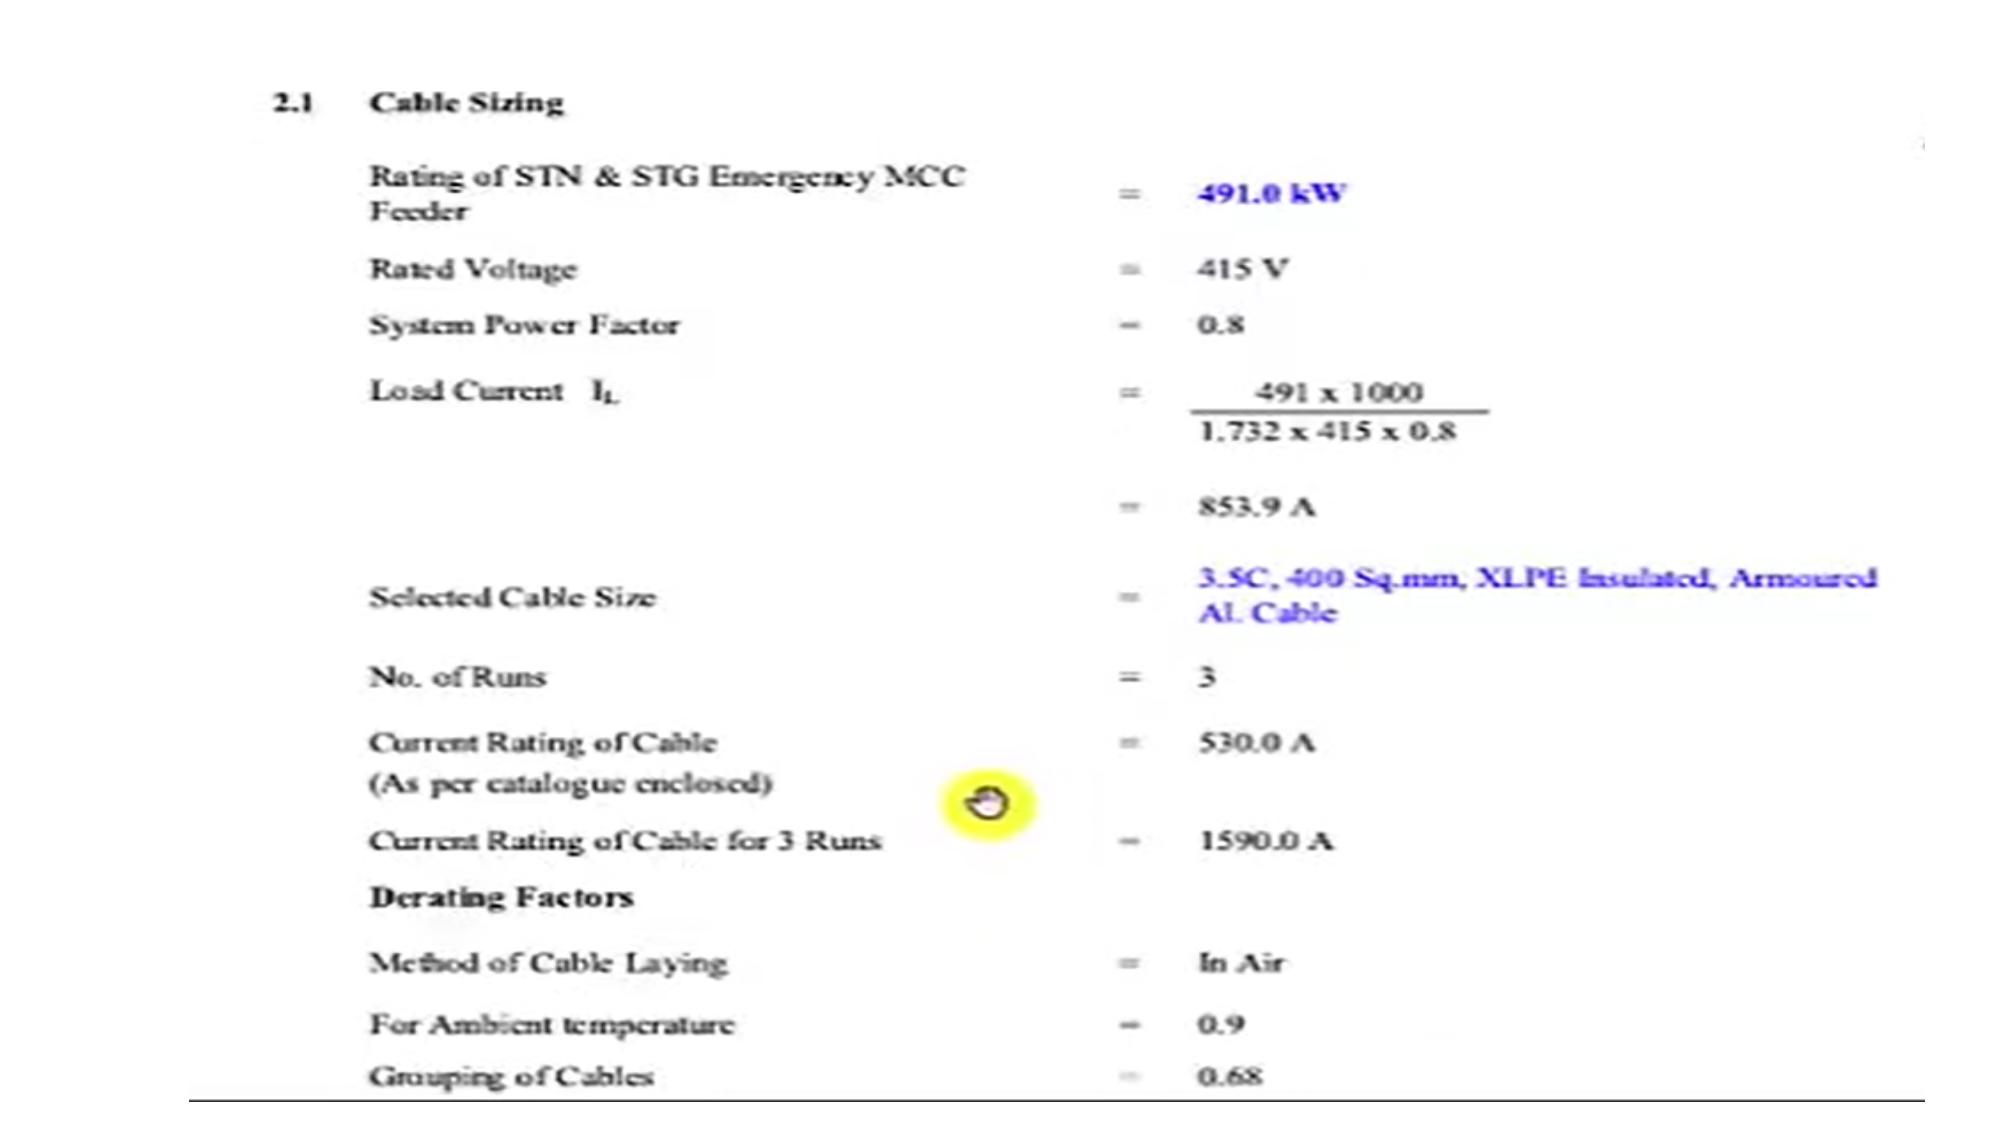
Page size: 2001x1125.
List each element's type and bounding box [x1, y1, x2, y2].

list [189, 91, 1925, 1102]
